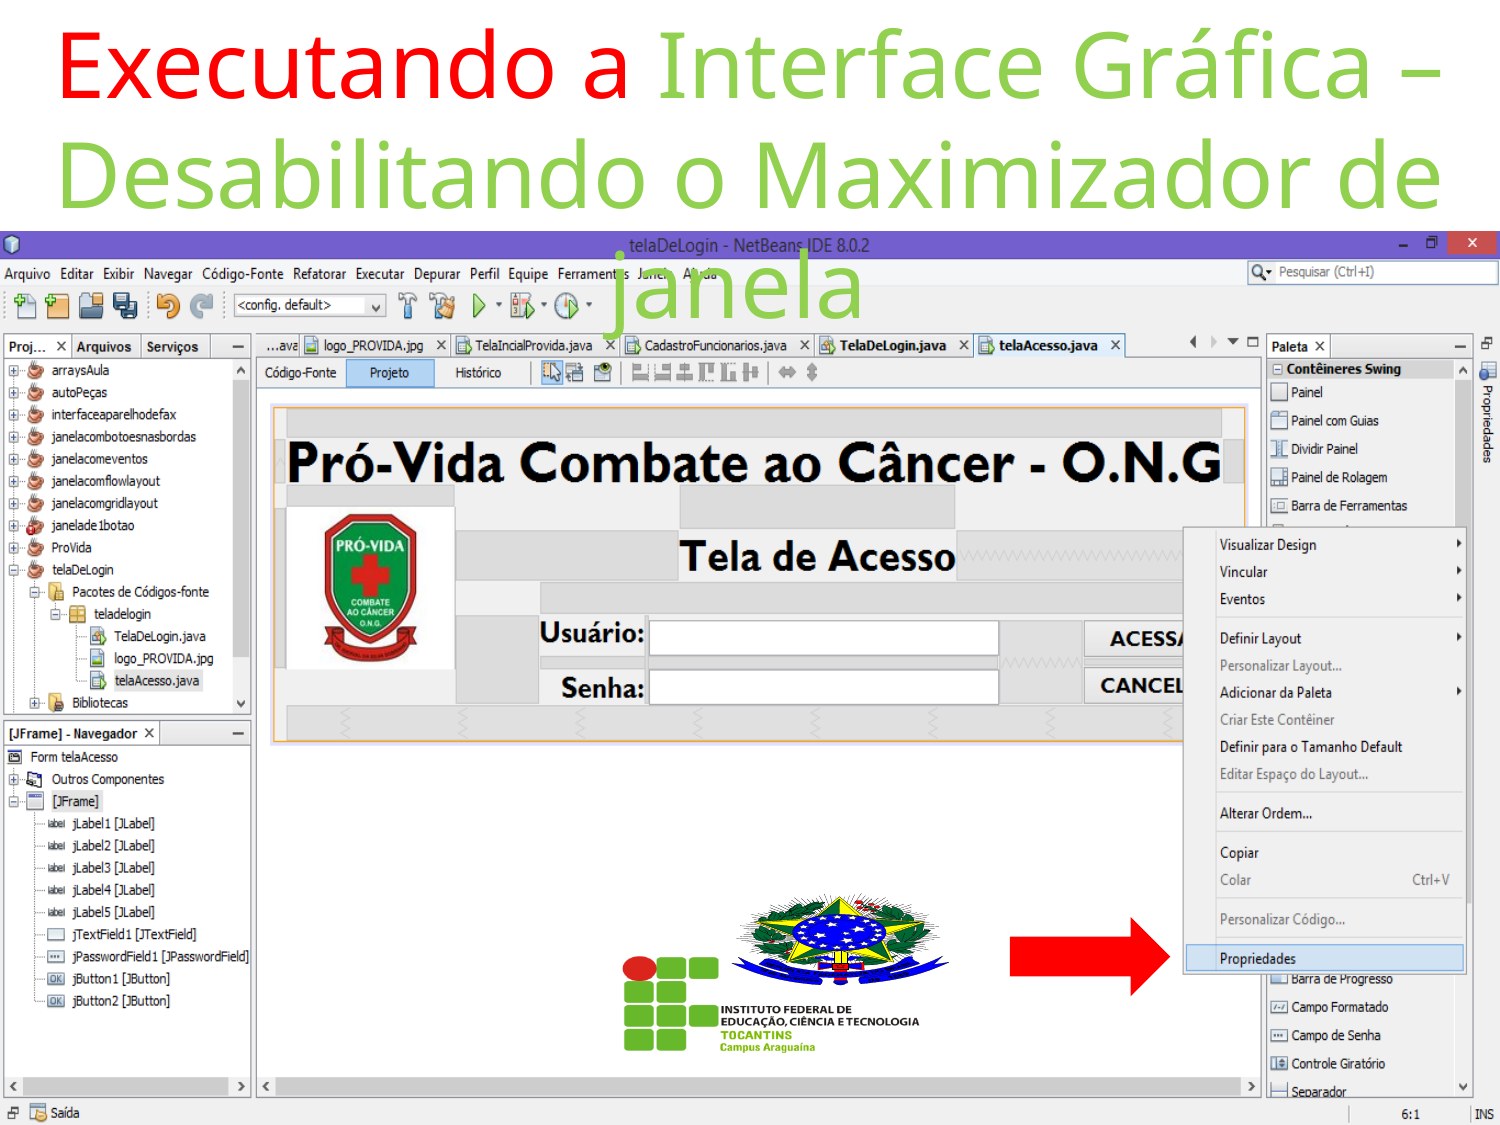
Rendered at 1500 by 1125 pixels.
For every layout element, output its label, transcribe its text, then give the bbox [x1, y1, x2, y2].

text_box Executando a Interface Gráfica – Desabilitando o Maximizador de janela [0, 0, 1500, 231]
picture [0, 231, 1500, 1125]
